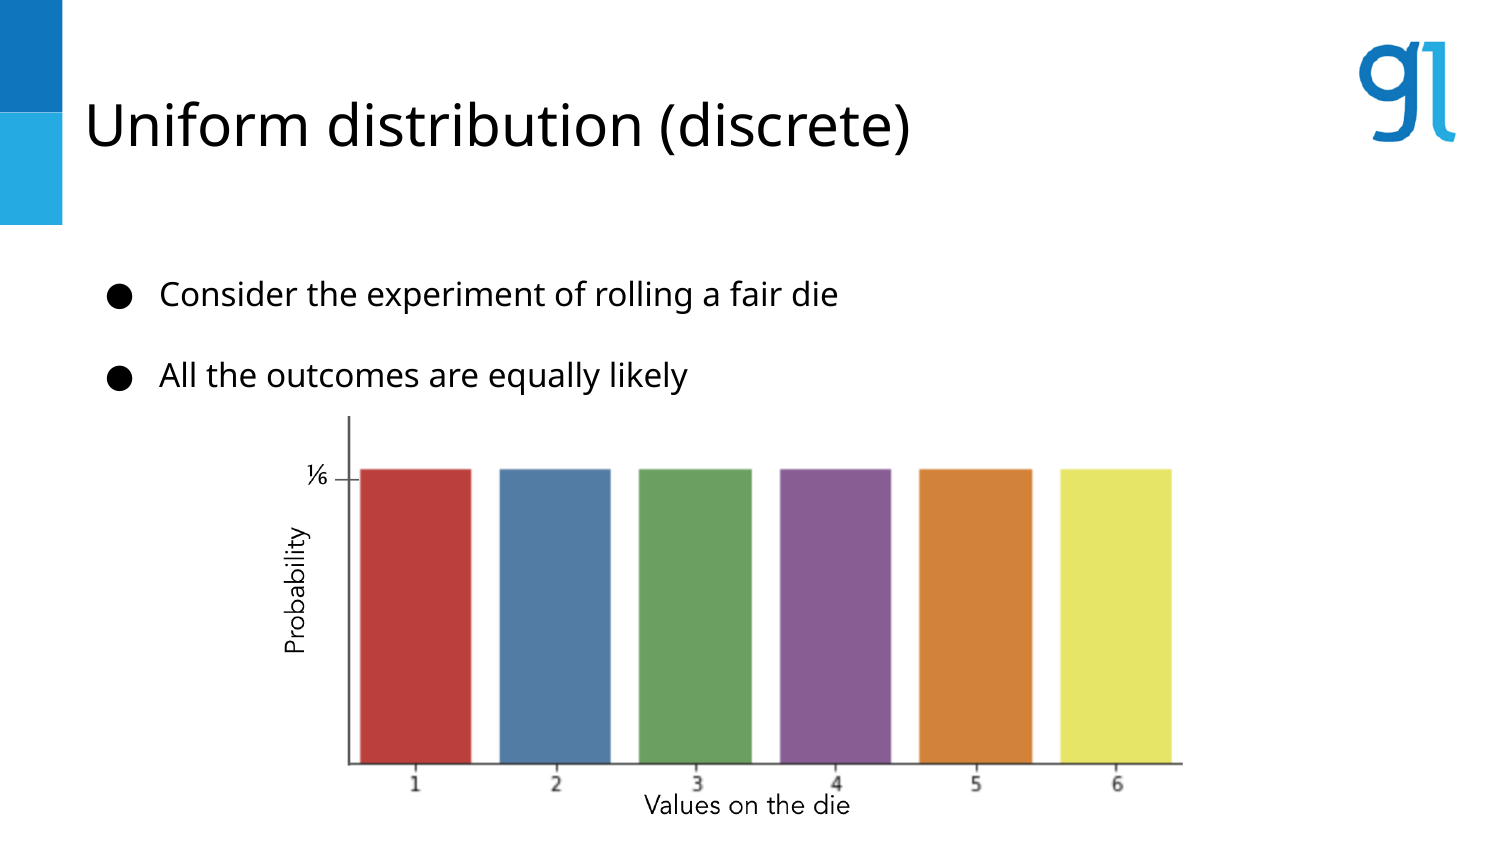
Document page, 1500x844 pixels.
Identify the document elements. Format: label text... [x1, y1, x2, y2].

picture [280, 397, 1206, 819]
title Uniform distribution (discrete) [69, 72, 1175, 167]
picture [1331, 17, 1482, 167]
list Consider the experiment of rolling a fair die All the outcomes are equally likely [69, 257, 1448, 373]
